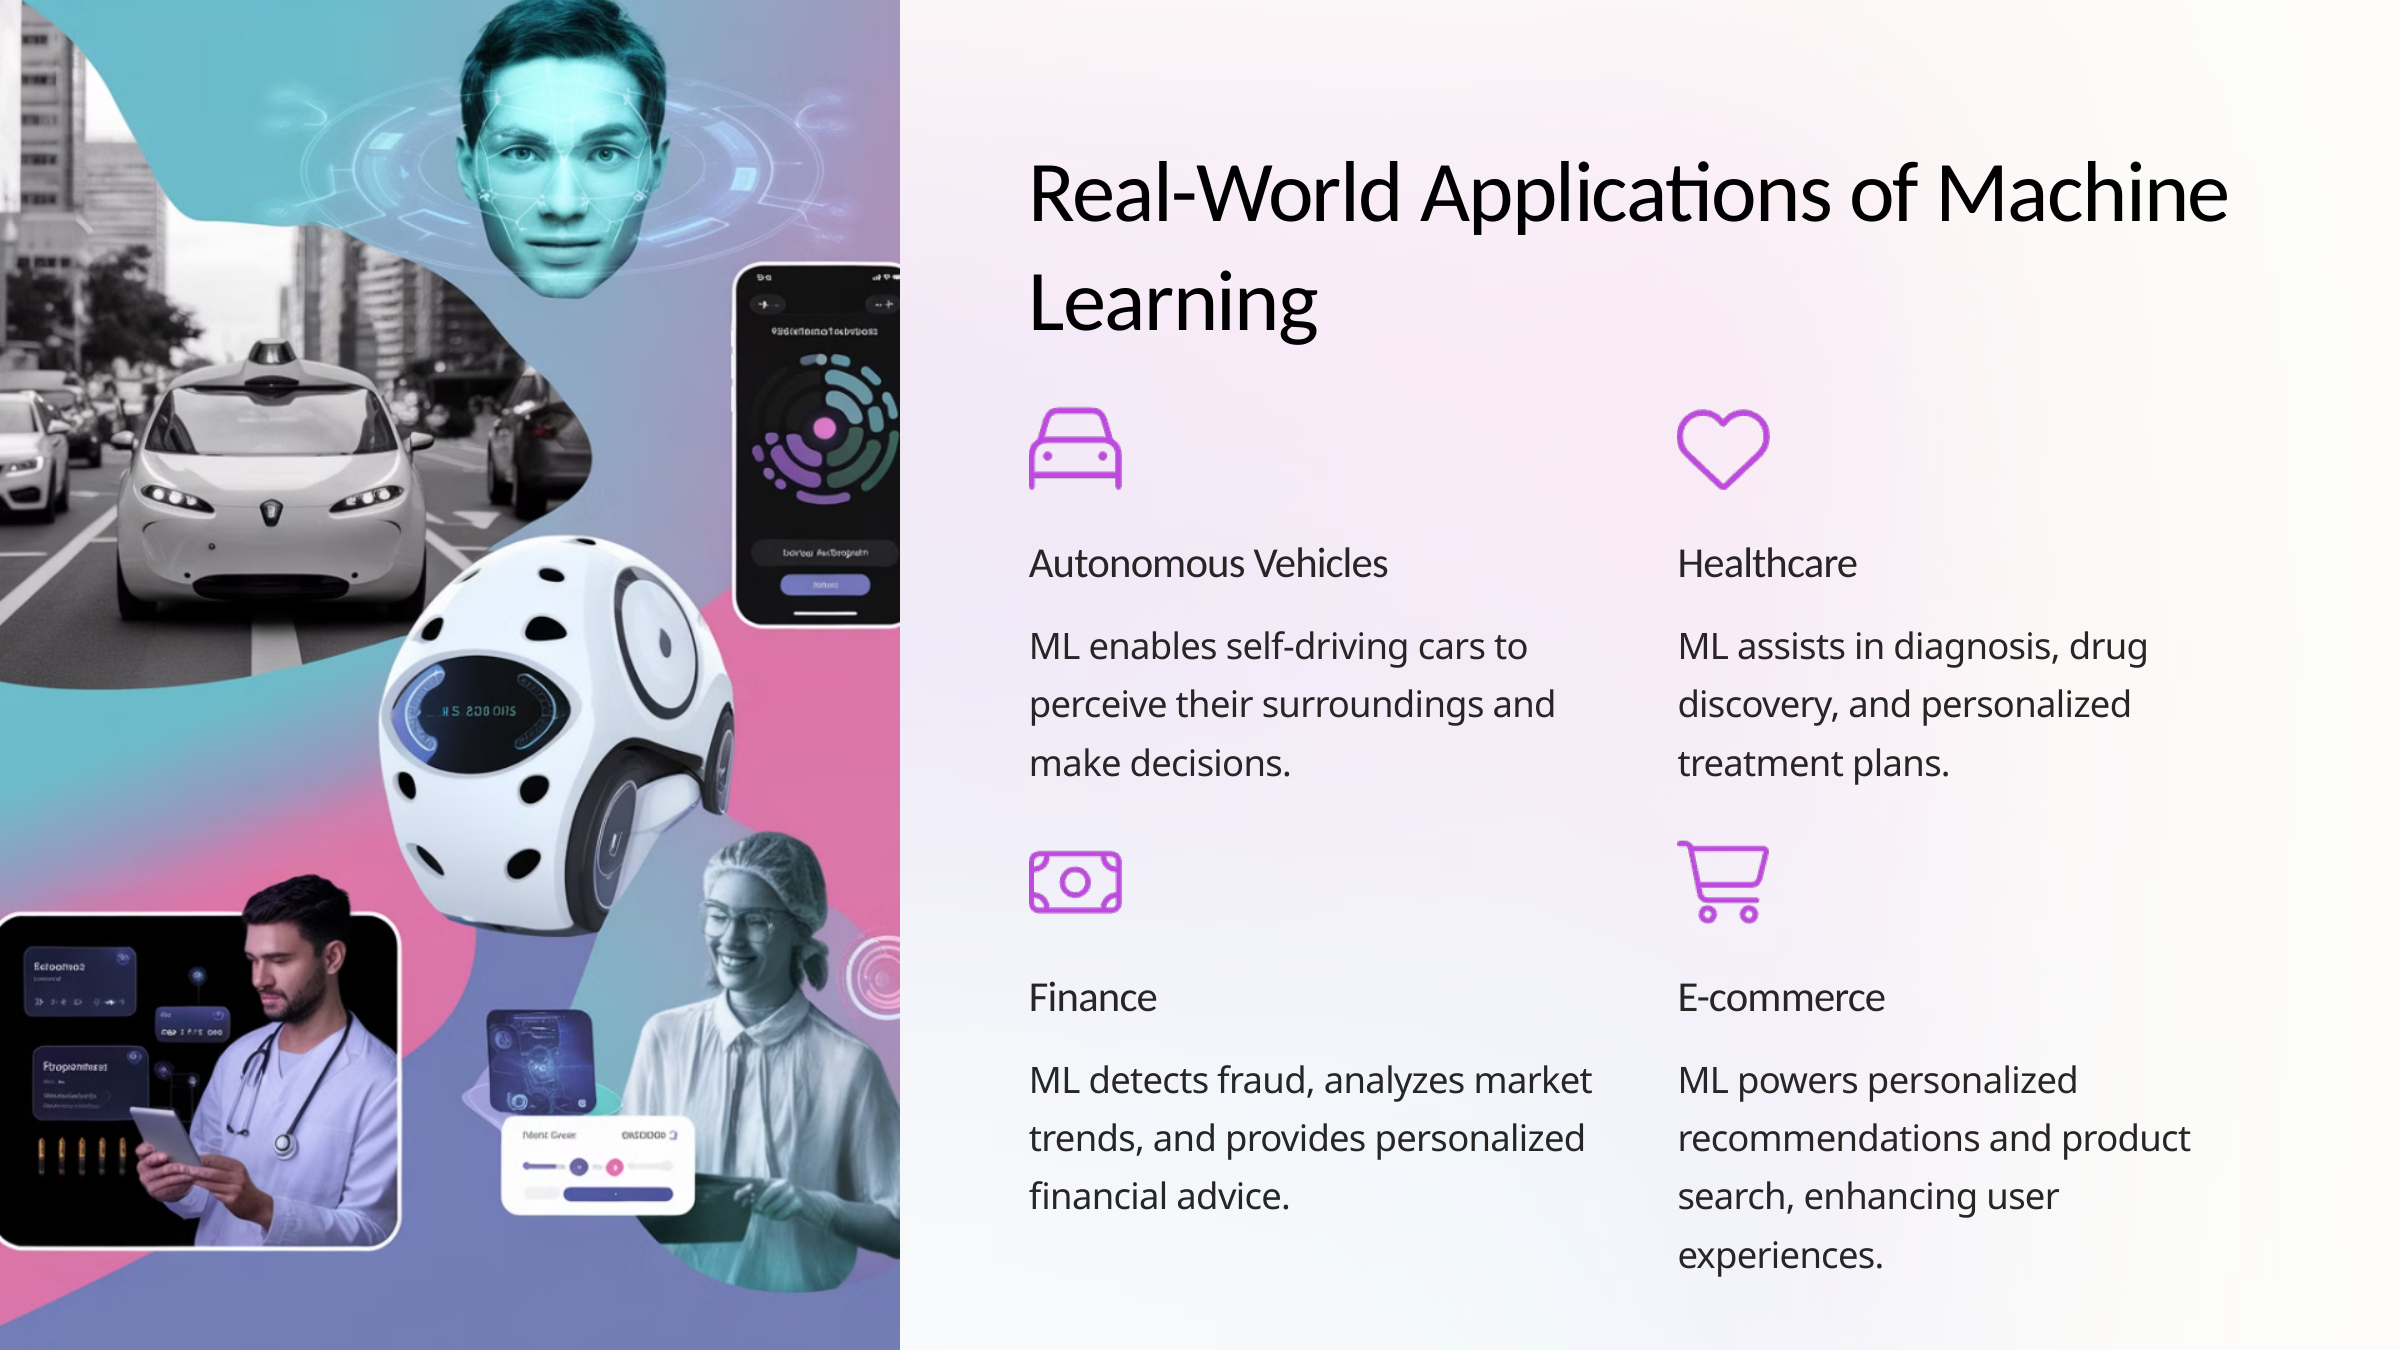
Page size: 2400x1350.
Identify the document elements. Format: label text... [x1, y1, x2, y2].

picture [1677, 836, 1770, 930]
picture [0, 0, 900, 1350]
picture [1677, 402, 1770, 496]
text_box ML detects fraud, analyzes market trends, and provides personalized financial advice. [1028, 1042, 1623, 1220]
text_box ML powers personalized recommendations and product search, enhancing user experiences. [1677, 1042, 2271, 1220]
text_box Autonomous Vehicles [1028, 531, 1463, 587]
text_box ML enables self-driving cars to perceive their surroundings and make decisions. [1028, 608, 1623, 727]
text_box E-commerce [1677, 965, 2112, 1021]
text_box ML assists in diagnosis, drug discovery, and personalized treatment plans. [1677, 608, 2271, 727]
text_box Finance [1028, 965, 1463, 1021]
picture [1029, 402, 1122, 496]
picture [1029, 836, 1122, 930]
text_box Real-World Applications of Machine Learning [1029, 130, 2271, 348]
text_box Healthcare [1677, 531, 2112, 587]
